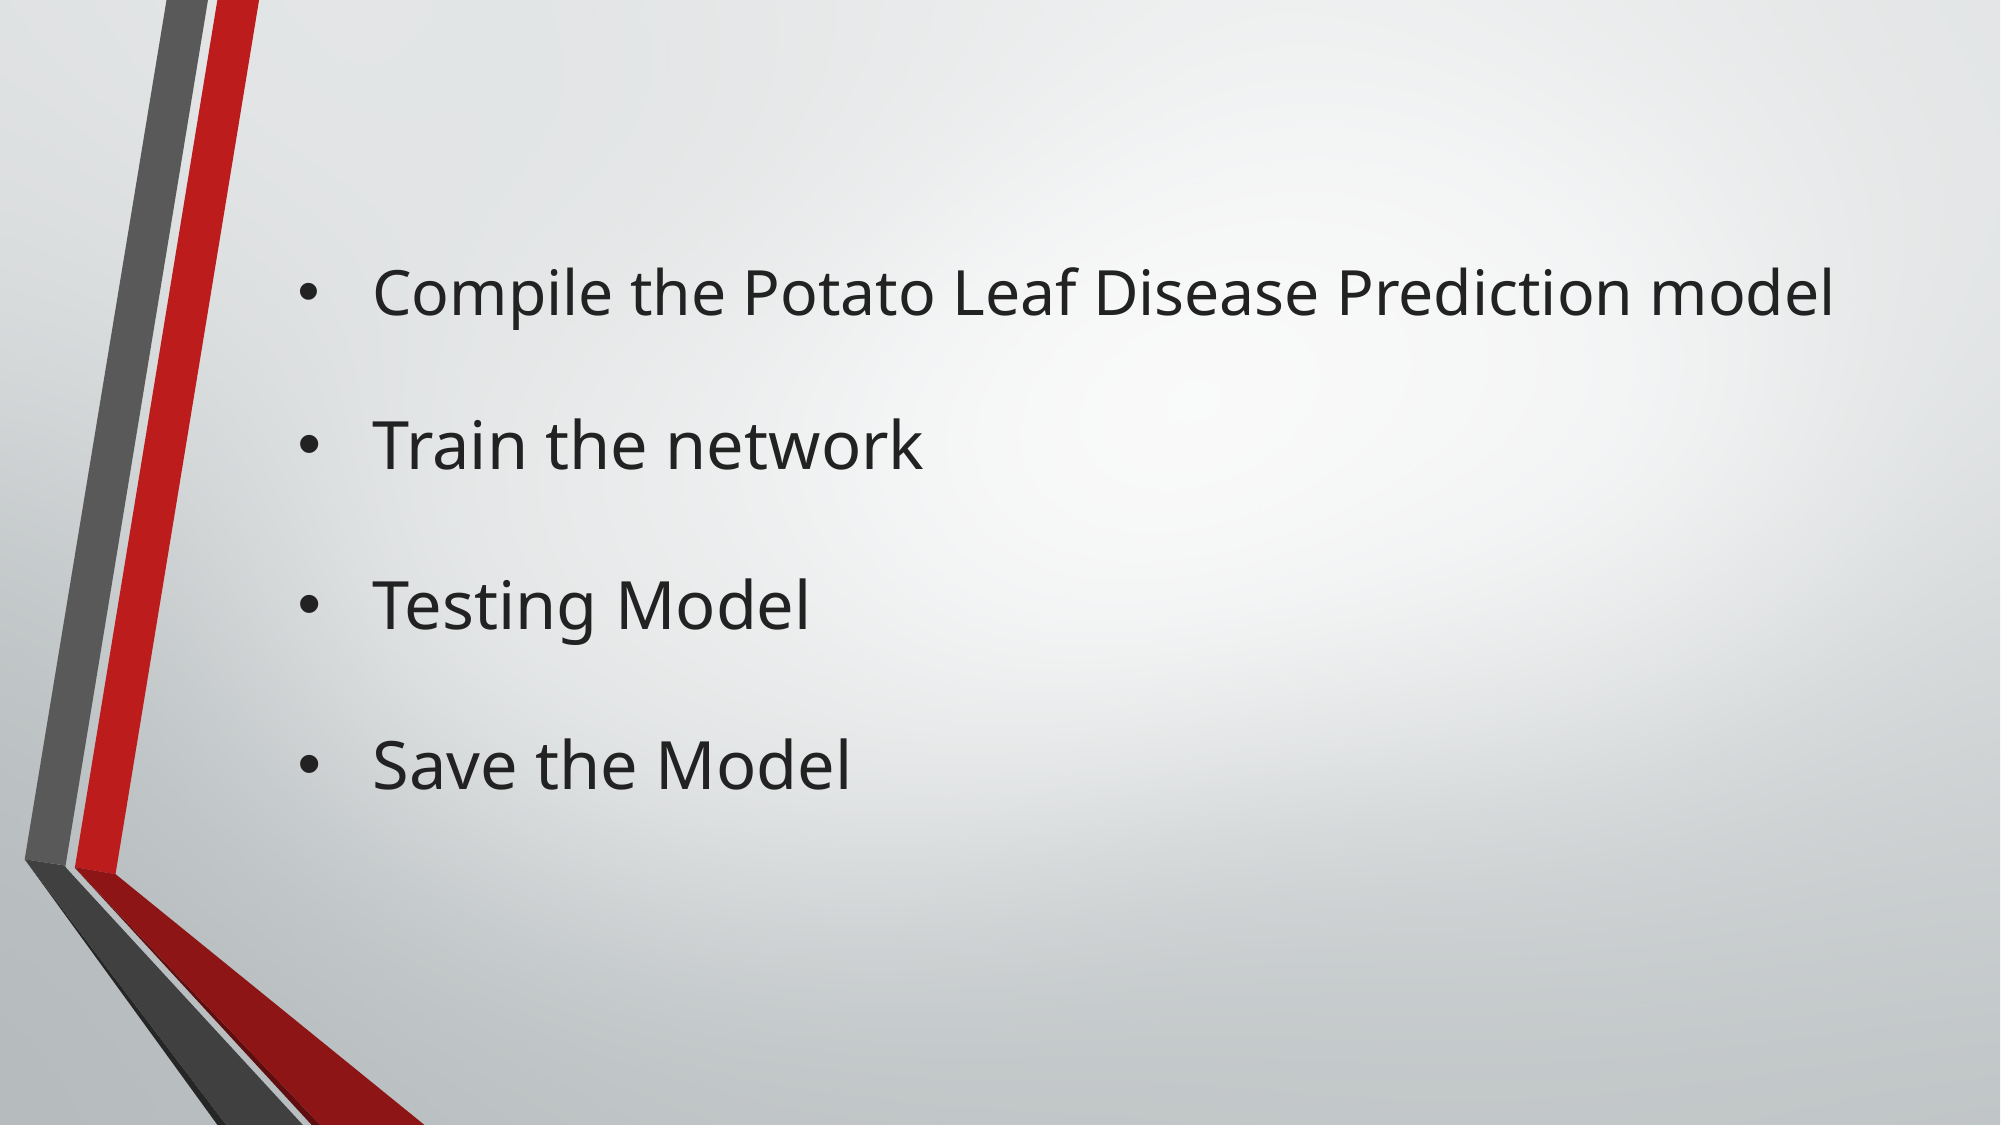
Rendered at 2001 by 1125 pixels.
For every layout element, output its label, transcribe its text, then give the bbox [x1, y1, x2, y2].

text_box Compile the Potato Leaf Disease Prediction model Train the network Testing Model Save the Model [282, 245, 1853, 971]
